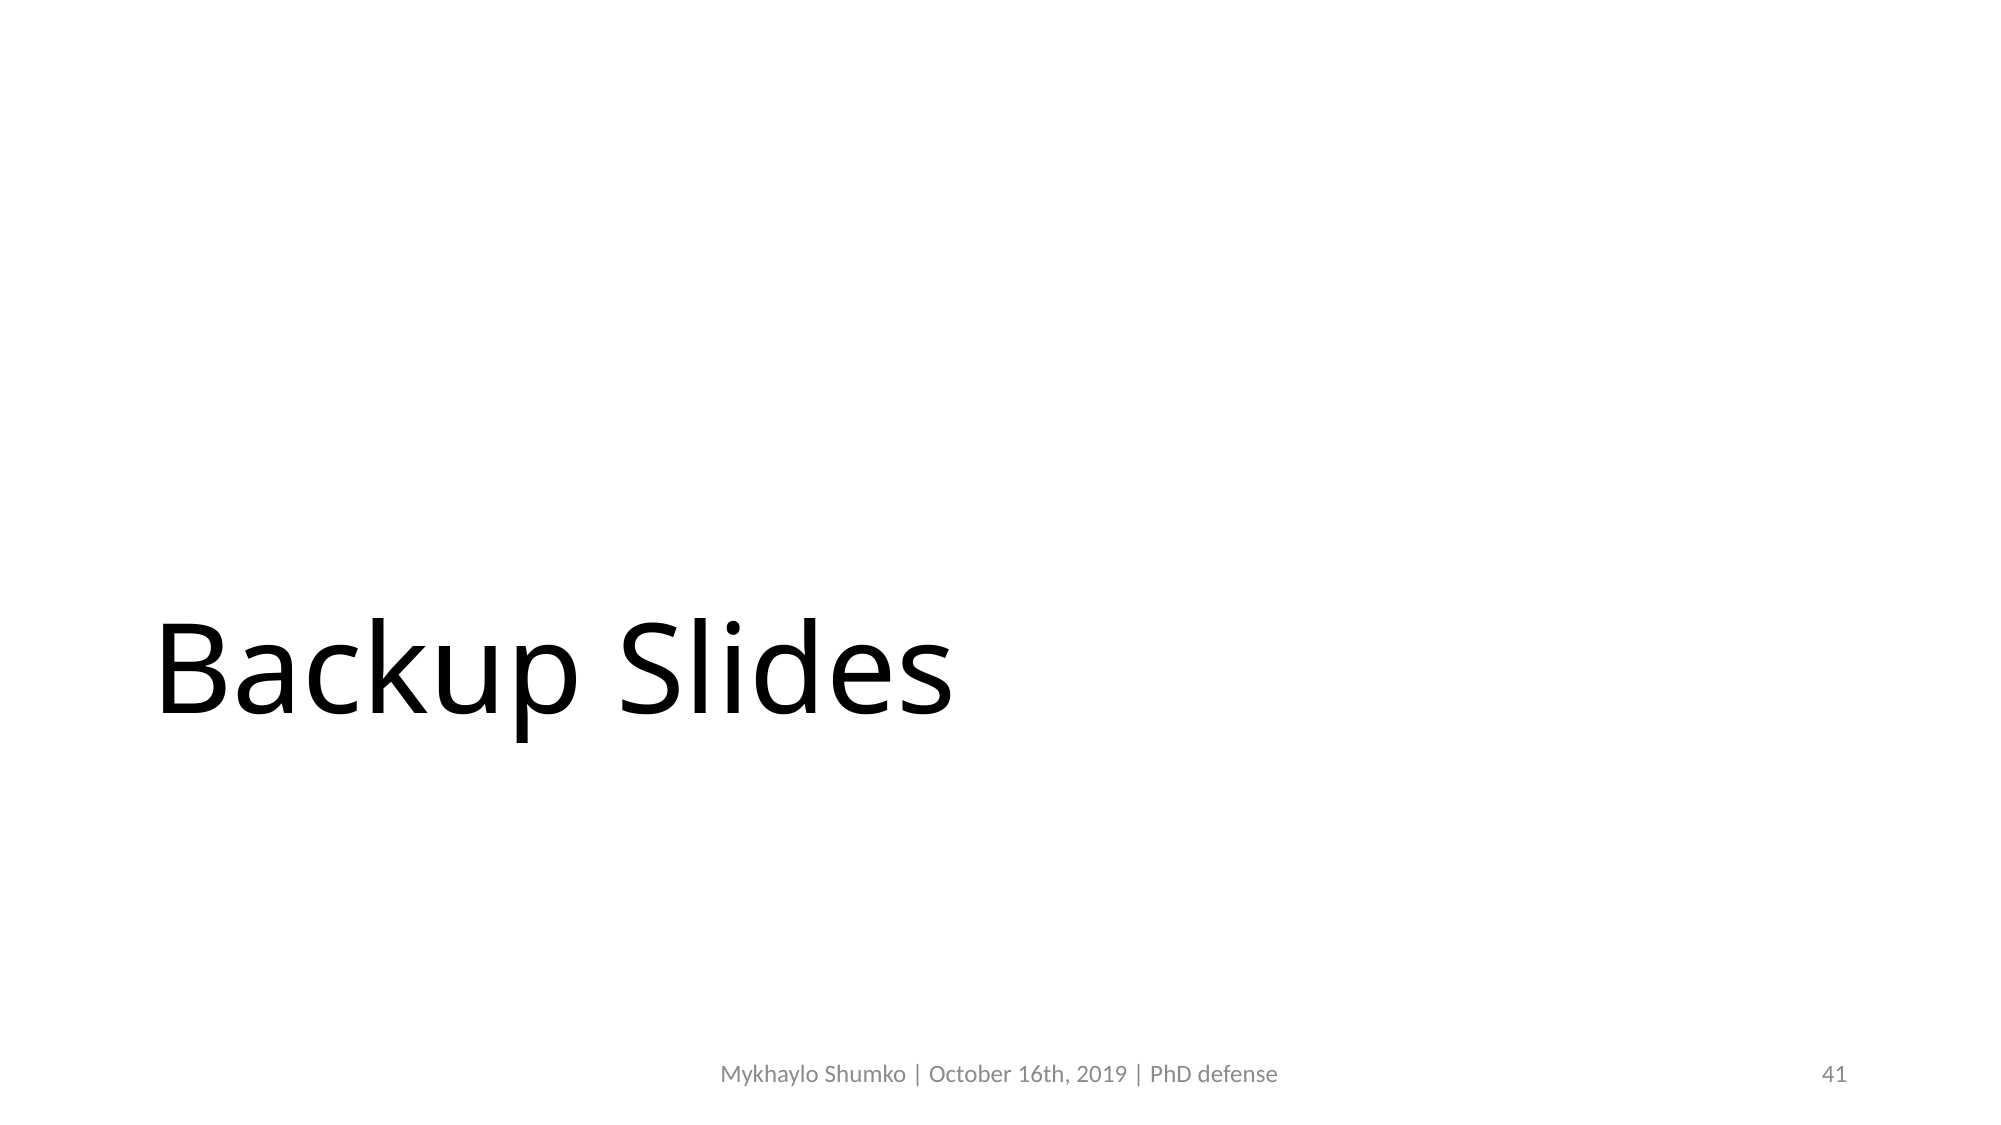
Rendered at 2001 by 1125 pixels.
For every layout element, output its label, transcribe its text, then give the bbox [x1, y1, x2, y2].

slide_number 41 [1412, 1042, 1863, 1103]
title Backup Slides [136, 280, 1862, 749]
footer Mykhaylo Shumko | October 16th, 2019 | PhD defense [662, 1042, 1338, 1103]
